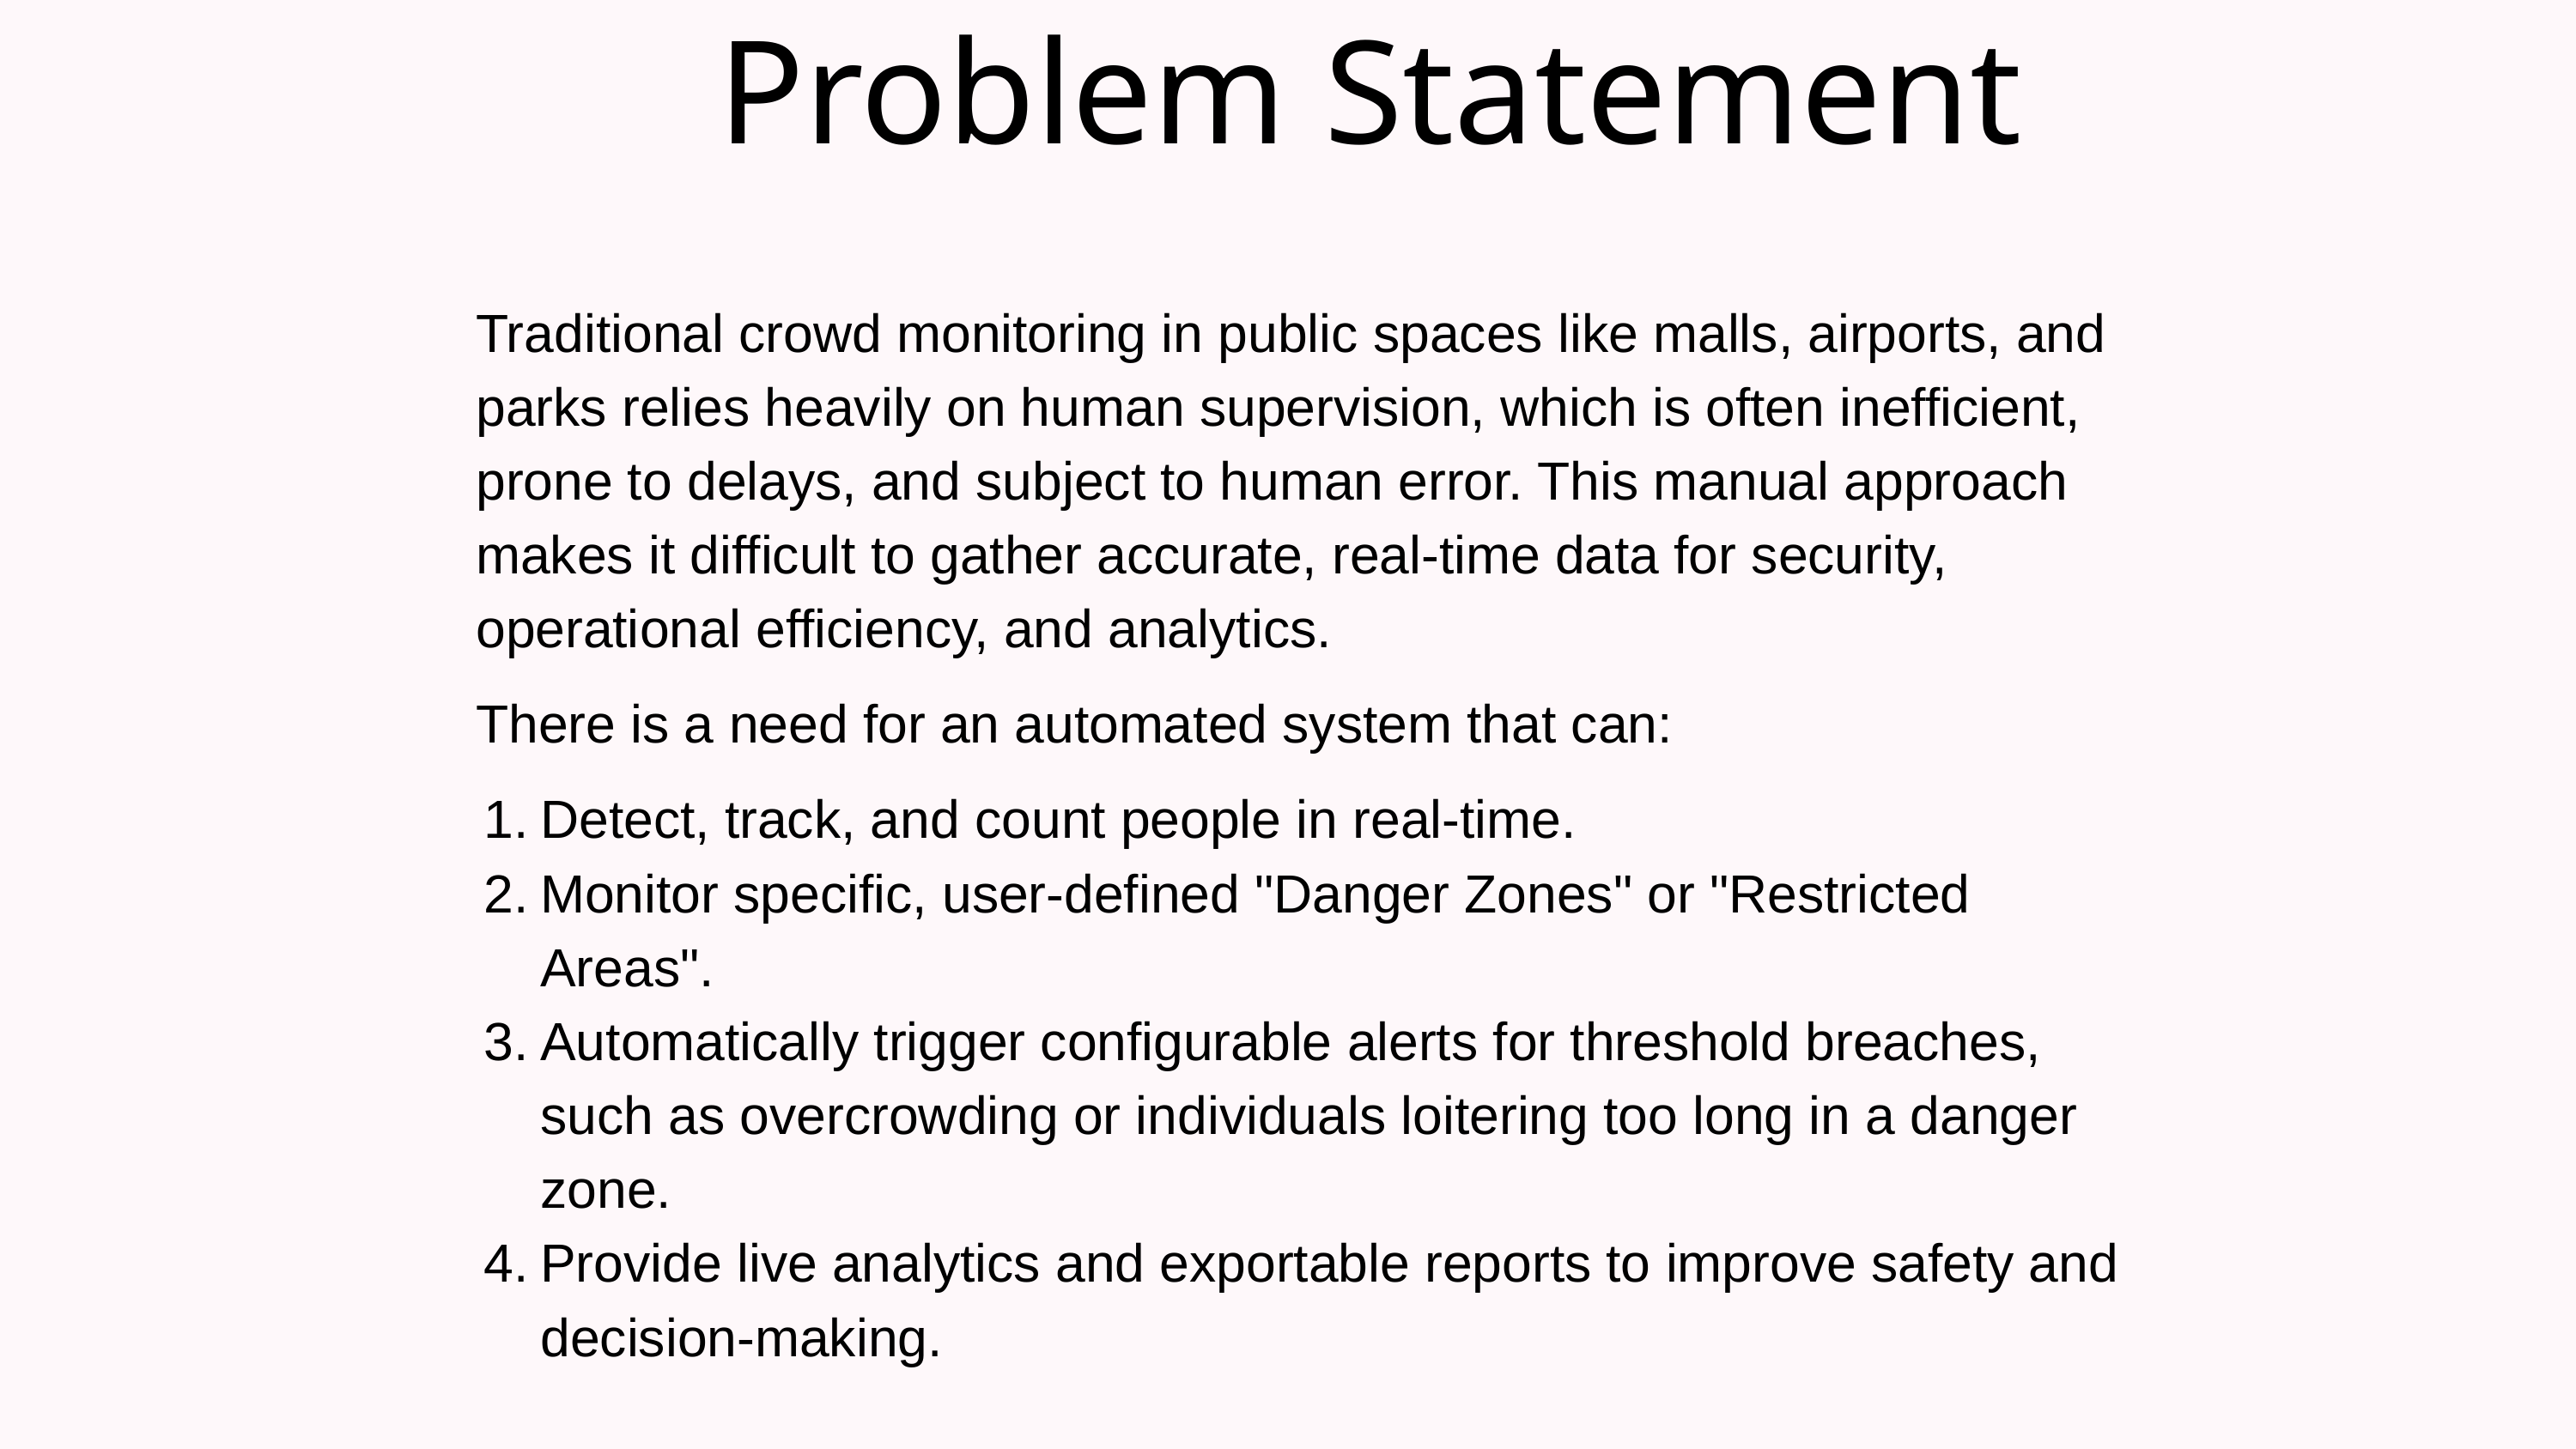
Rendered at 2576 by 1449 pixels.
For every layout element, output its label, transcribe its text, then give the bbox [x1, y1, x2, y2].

text_box Traditional crowd monitoring in public spaces like malls, airports, and parks relies heavily on human supervision, which is often inefficient, prone to delays, and subject to human error. This manual approach makes it difficult to gather accurate, real-time data for security, operational efficiency, and analytics. There is a need for an automated system that can: Detect, track, and count people in real-time. Monitor specific, user-defined "Danger Zones" or "Restricted Areas". Automatically trigger configurable alerts for threshold breaches, such as overcrowding or individuals loitering too long in a danger zone. Provide live analytics and exportable reports to improve safety and decision-making. [463, 276, 2166, 1380]
text_box Problem Statement [463, 0, 2166, 181]
